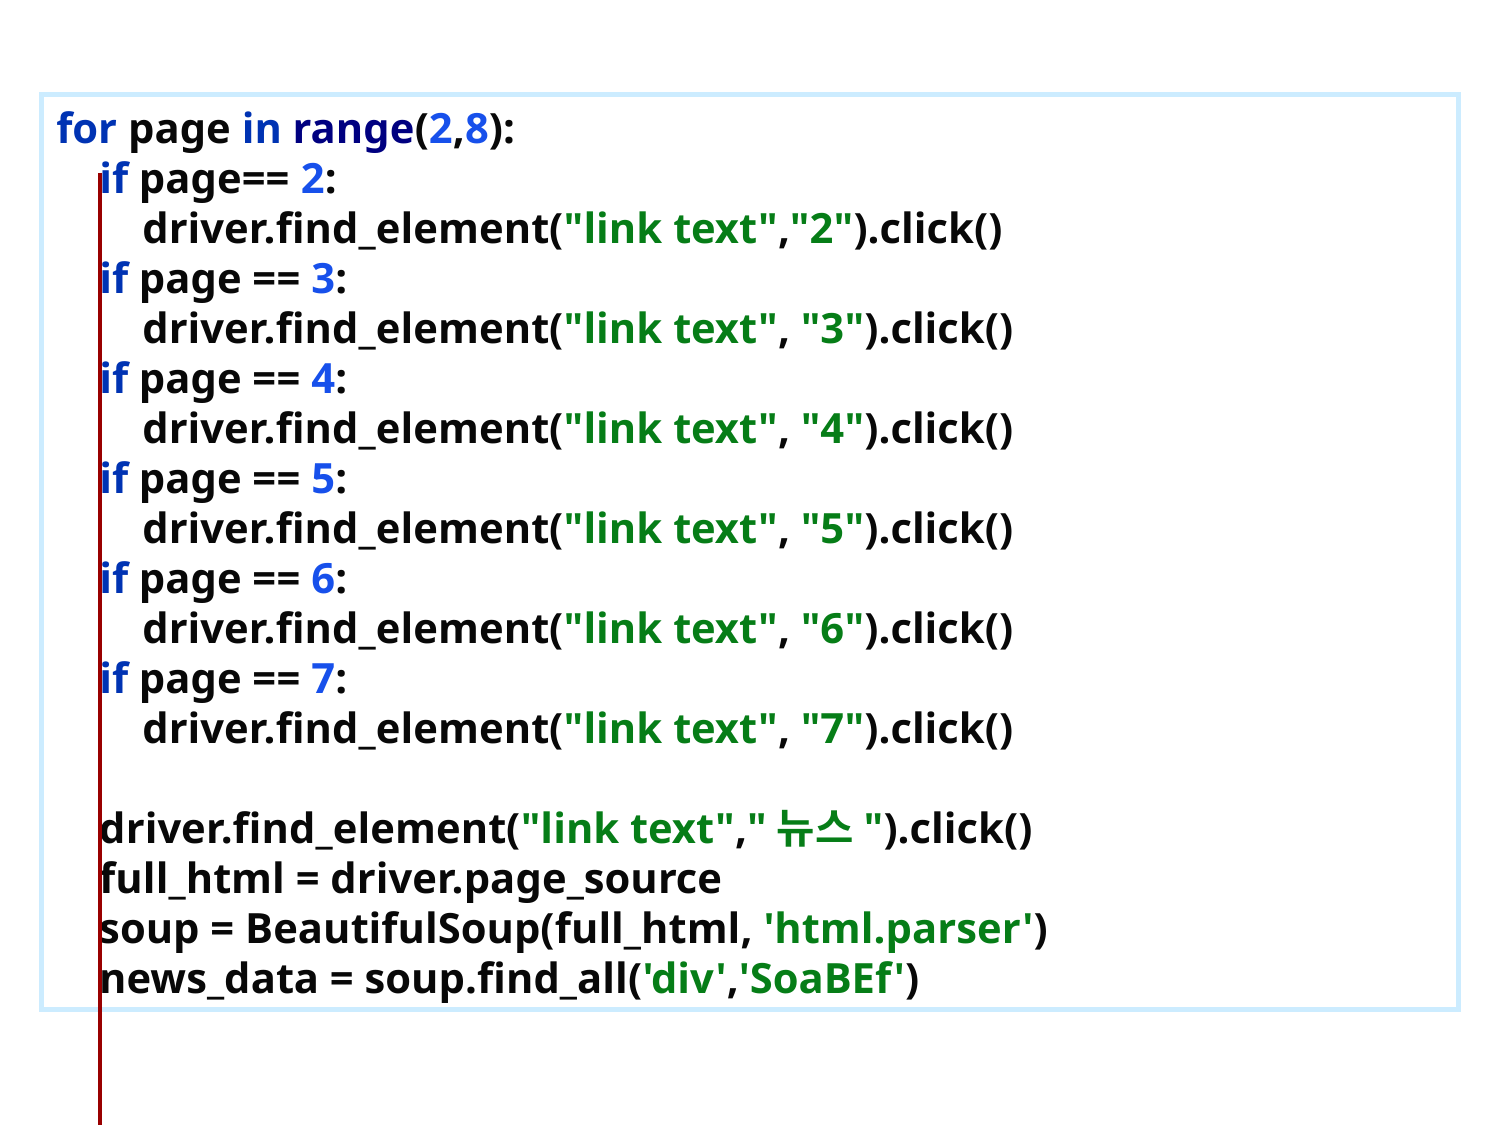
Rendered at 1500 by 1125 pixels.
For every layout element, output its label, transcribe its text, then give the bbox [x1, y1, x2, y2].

text_box for page in range(2,8): if page== 2: driver.find_element("link text","2").click() if page == 3: driver.find_element("link text", "3").click() if page == 4: driver.find_element("link text", "4").click() if page == 5: driver.find_element("link text", "5").click() if page == 6: driver.find_element("link text", "6").click() if page == 7: driver.find_element("link text", "7").click() driver.find_element("link text","뉴스").click() full_html = driver.page_source soup = BeautifulSoup(full_html, 'html.parser') news_data = soup.find_all('div','SoaBEf') [41, 94, 1459, 1010]
